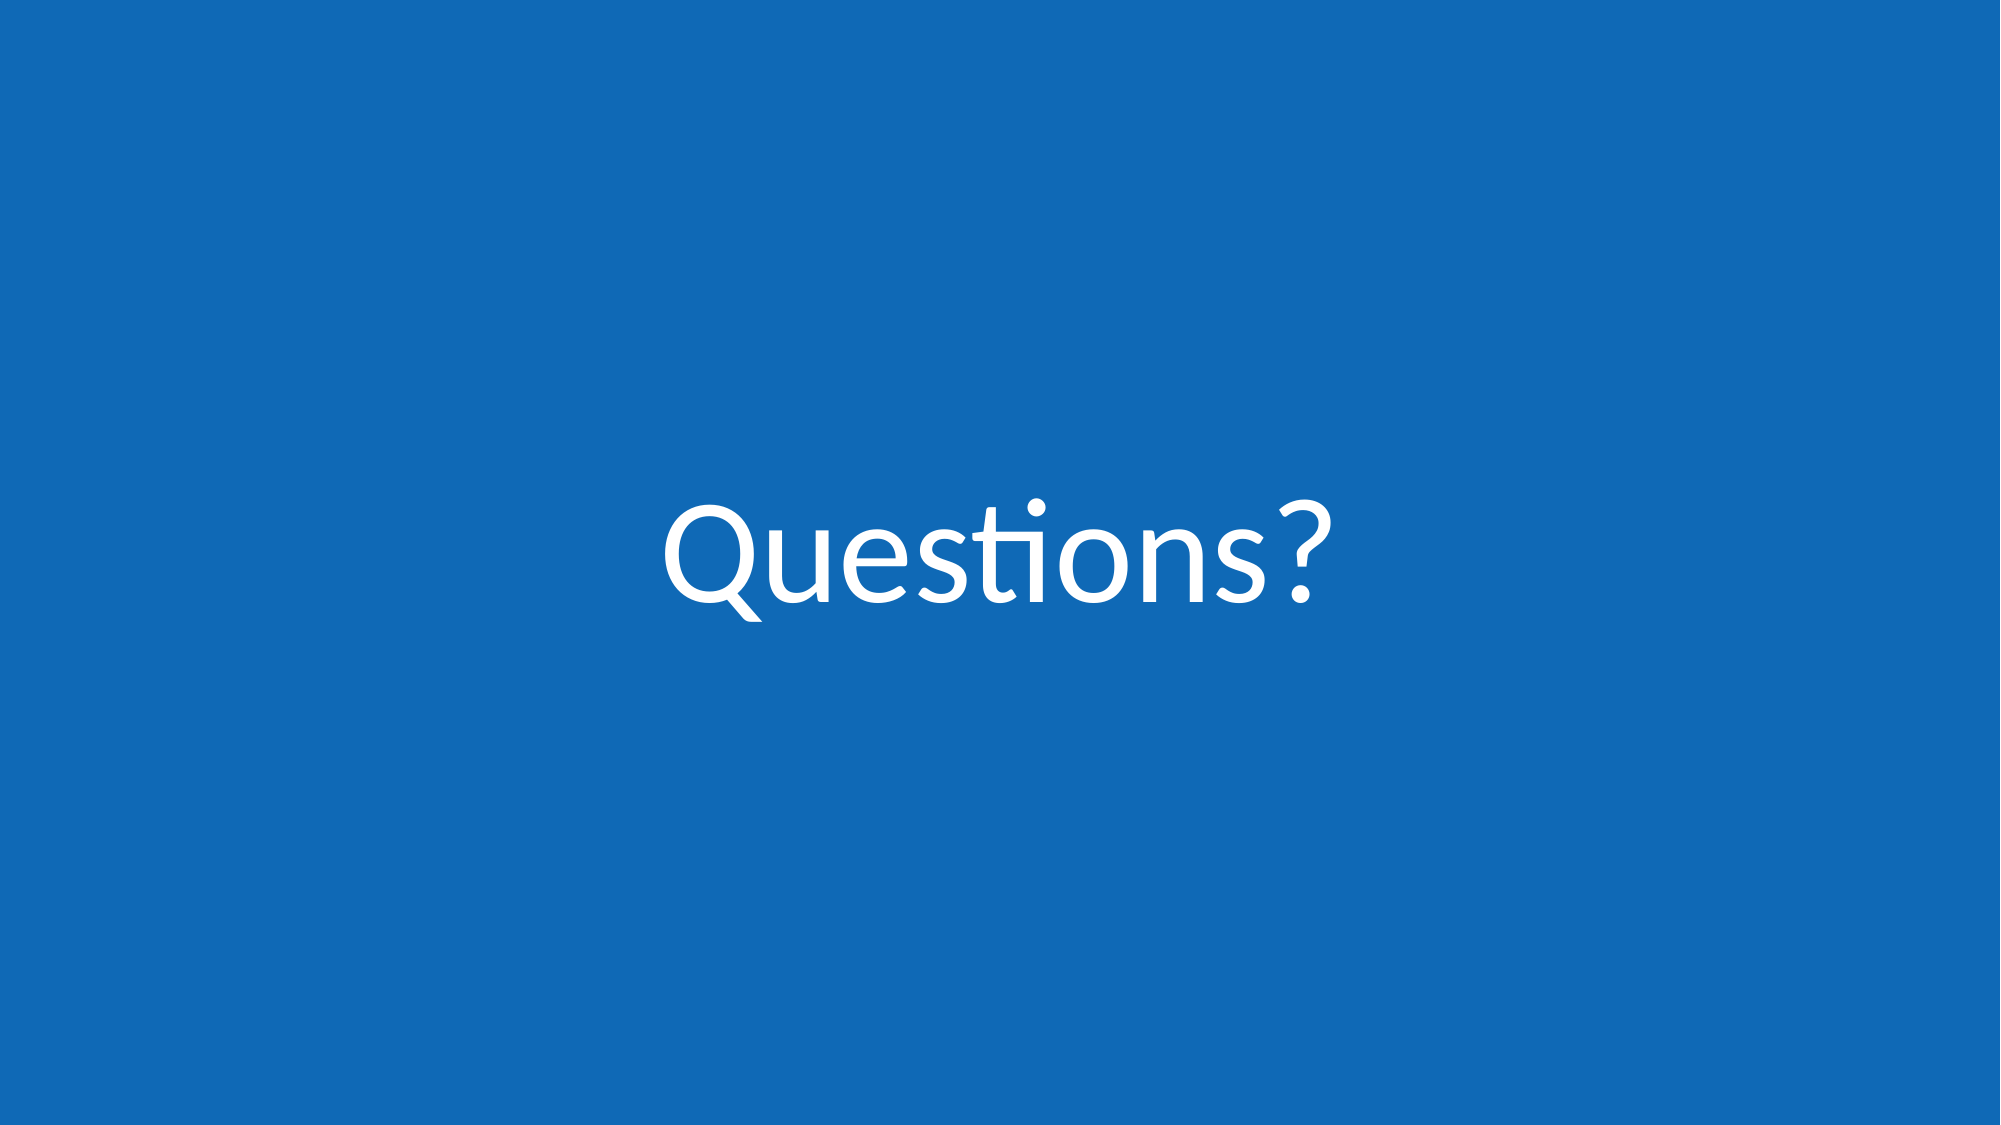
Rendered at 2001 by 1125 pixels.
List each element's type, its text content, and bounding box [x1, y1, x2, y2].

title Questions? [137, 59, 1863, 1049]
